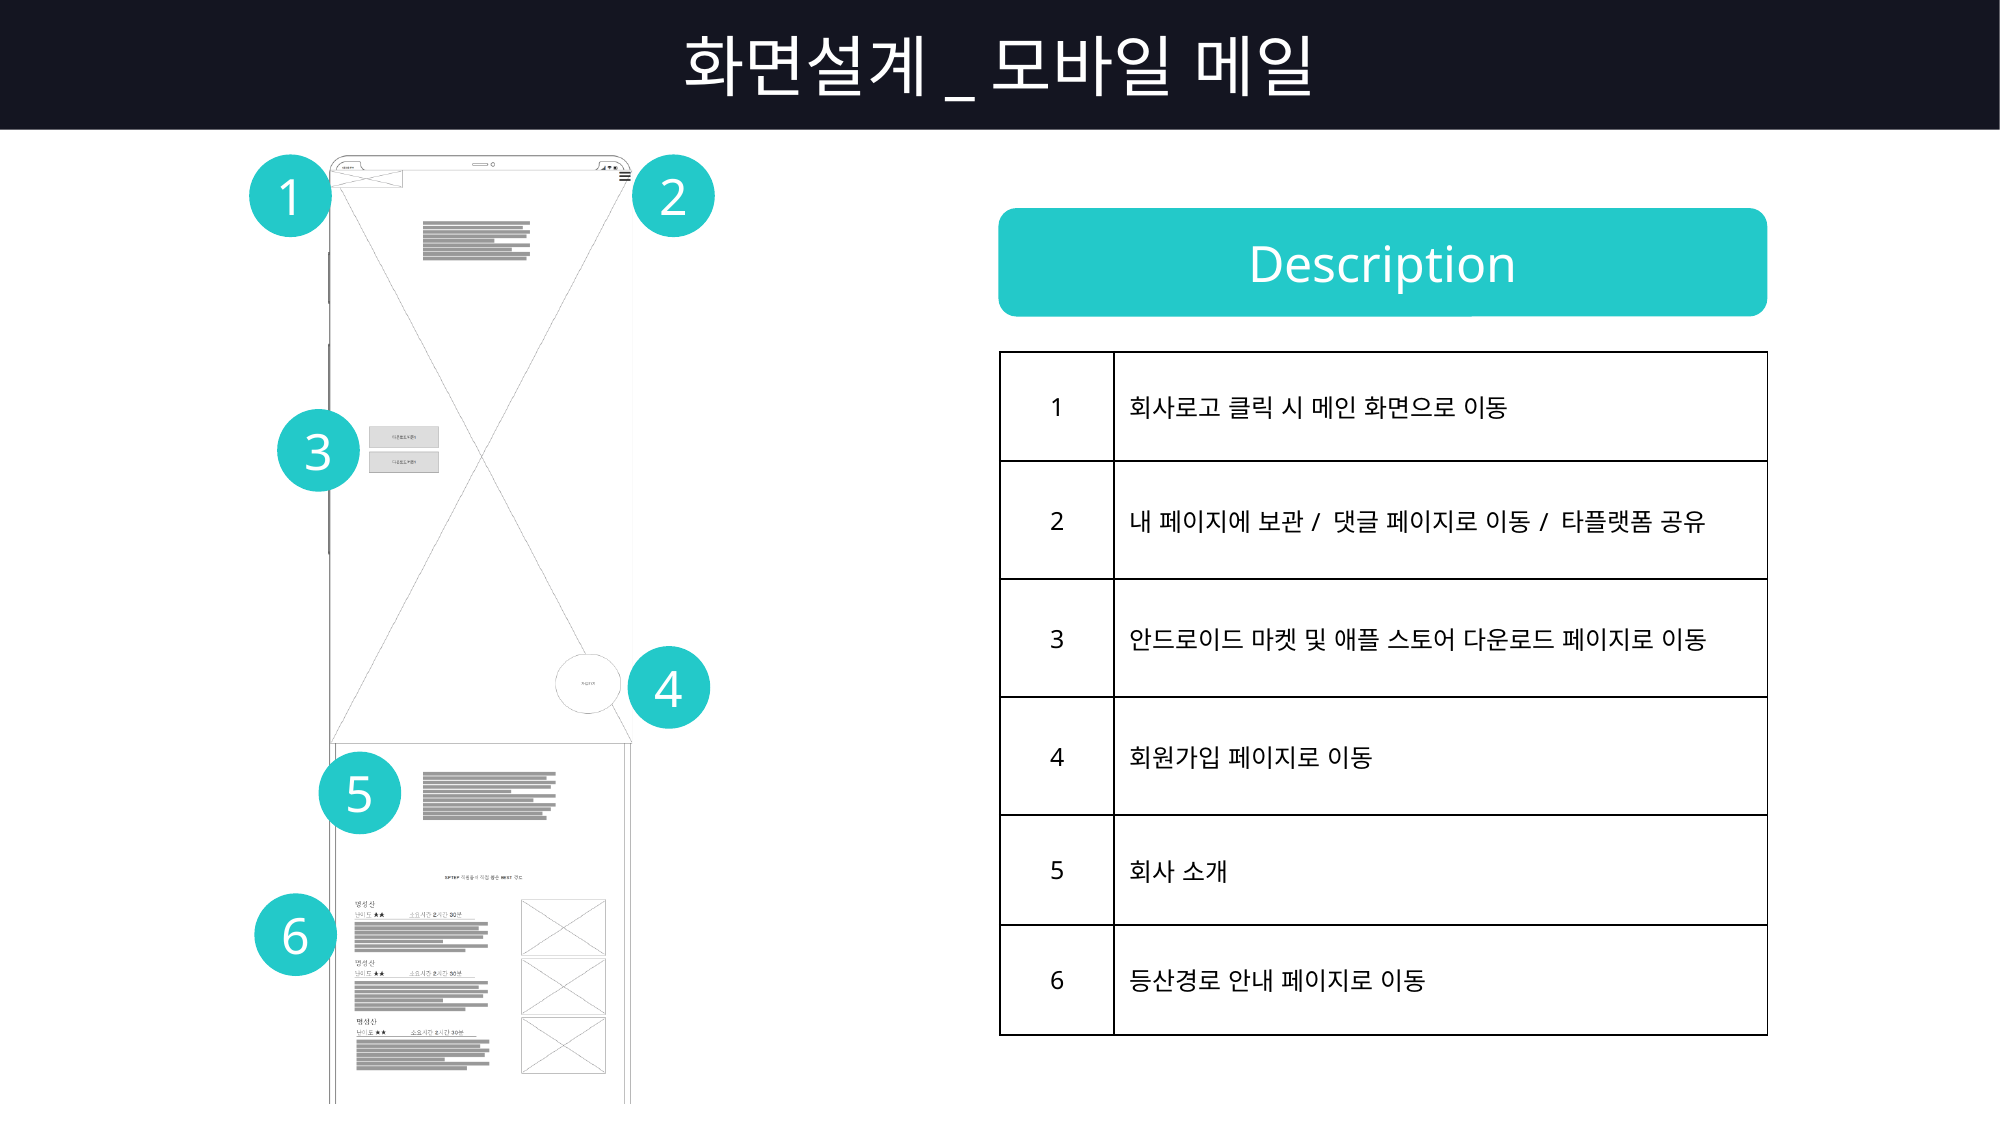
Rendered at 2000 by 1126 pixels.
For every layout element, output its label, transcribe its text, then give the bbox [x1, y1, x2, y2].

text_box 5 [316, 771, 322, 815]
text_box 4 [637, 643, 713, 731]
table_cell 회원가입 페이지로 이동 [1115, 698, 1767, 814]
table_header 회사로고 클릭 시 메인 화면으로 이동 [1115, 353, 1767, 460]
text_box 2 [637, 152, 717, 240]
table_cell 3 [1001, 580, 1113, 696]
text_box 6 [252, 891, 322, 979]
text_box 1 [247, 152, 322, 240]
table_cell 내 페이지에 보관/ 댓글 페이지로 이동/ 타플랫폼 공유 [1115, 462, 1767, 578]
table_cell 6 [1001, 926, 1113, 1034]
table_cell 등산경로 안내 페이지로 이동 [1115, 926, 1767, 1034]
table_cell 5 [1001, 816, 1113, 924]
table_cell 안드로이드 마켓 및 애플 스토어 다운로드 페이지로 이동 [1115, 580, 1767, 696]
table_cell 회사 소개 [1115, 816, 1767, 924]
text_box 3 [275, 406, 322, 494]
text_box Description [996, 205, 1770, 319]
table_header 1 [1001, 353, 1113, 460]
table_cell 4 [1001, 698, 1113, 814]
picture [327, 155, 633, 1104]
table_cell 2 [1001, 462, 1113, 578]
title 화면설계_모바일 메일 [0, 0, 2000, 130]
